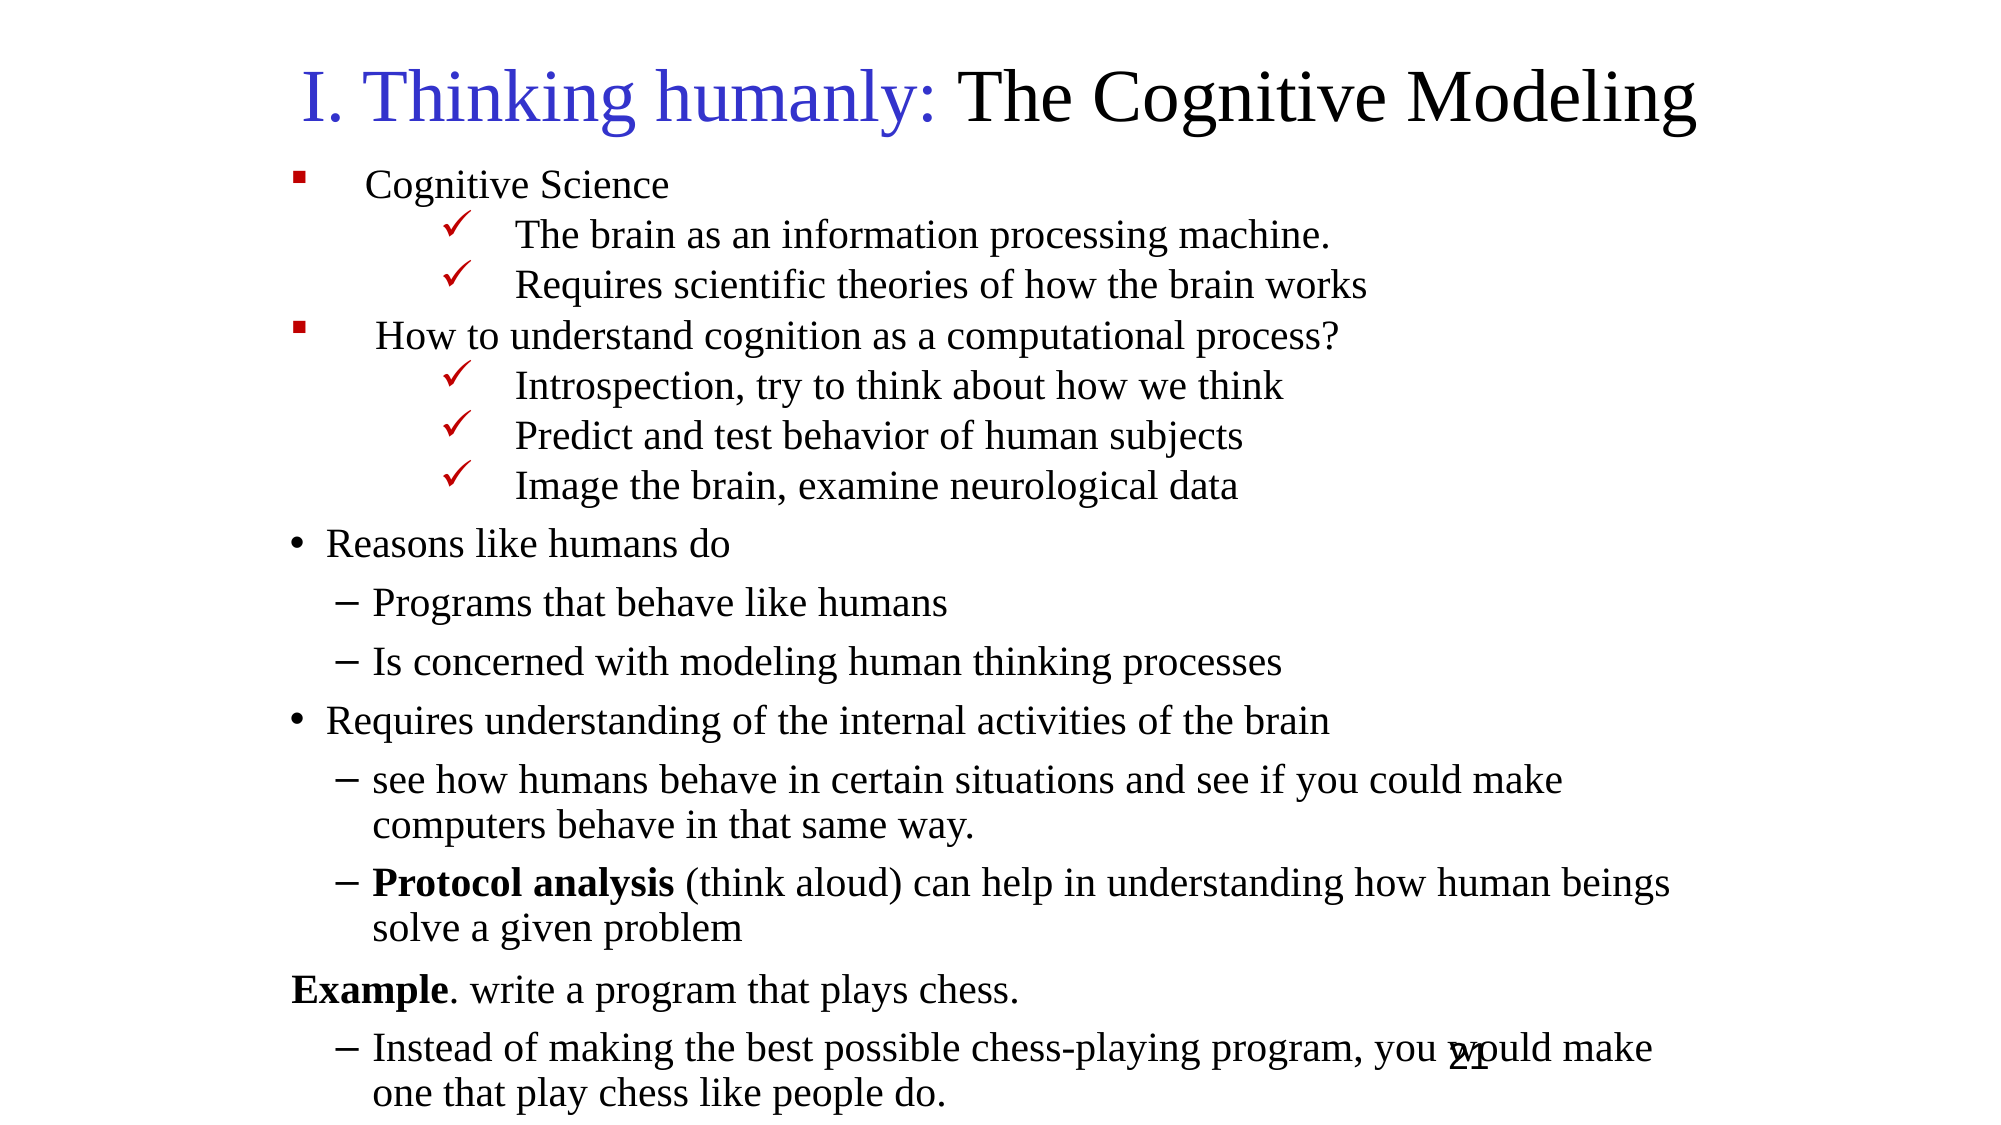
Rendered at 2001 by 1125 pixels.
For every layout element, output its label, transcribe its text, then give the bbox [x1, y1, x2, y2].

text_box Cognitive Science The brain as an information processing machine. Requires scientific theories of how the brain works How to understand cognition as a computational process? Introspection, try to think about how we think Predict and test behavior of human subjects Image the brain, examine neurological data Reasons like humans do Programs that behave like humans Is concerned with modeling human thinking processes Requires understanding of the internal activities of the brain see how humans behave in certain situations and see if you could make computers behave in that same way. Protocol analysis (think aloud) can help in understanding how human beings solve a given problem Example. write a program that plays chess. Instead of making the best possible chess-playing program, you would make one that play chess like people do. [275, 149, 1725, 1038]
text_box I. Thinking humanly: The Cognitive Modeling [275, 45, 1725, 138]
slide_number 21 [1433, 1024, 1899, 1102]
